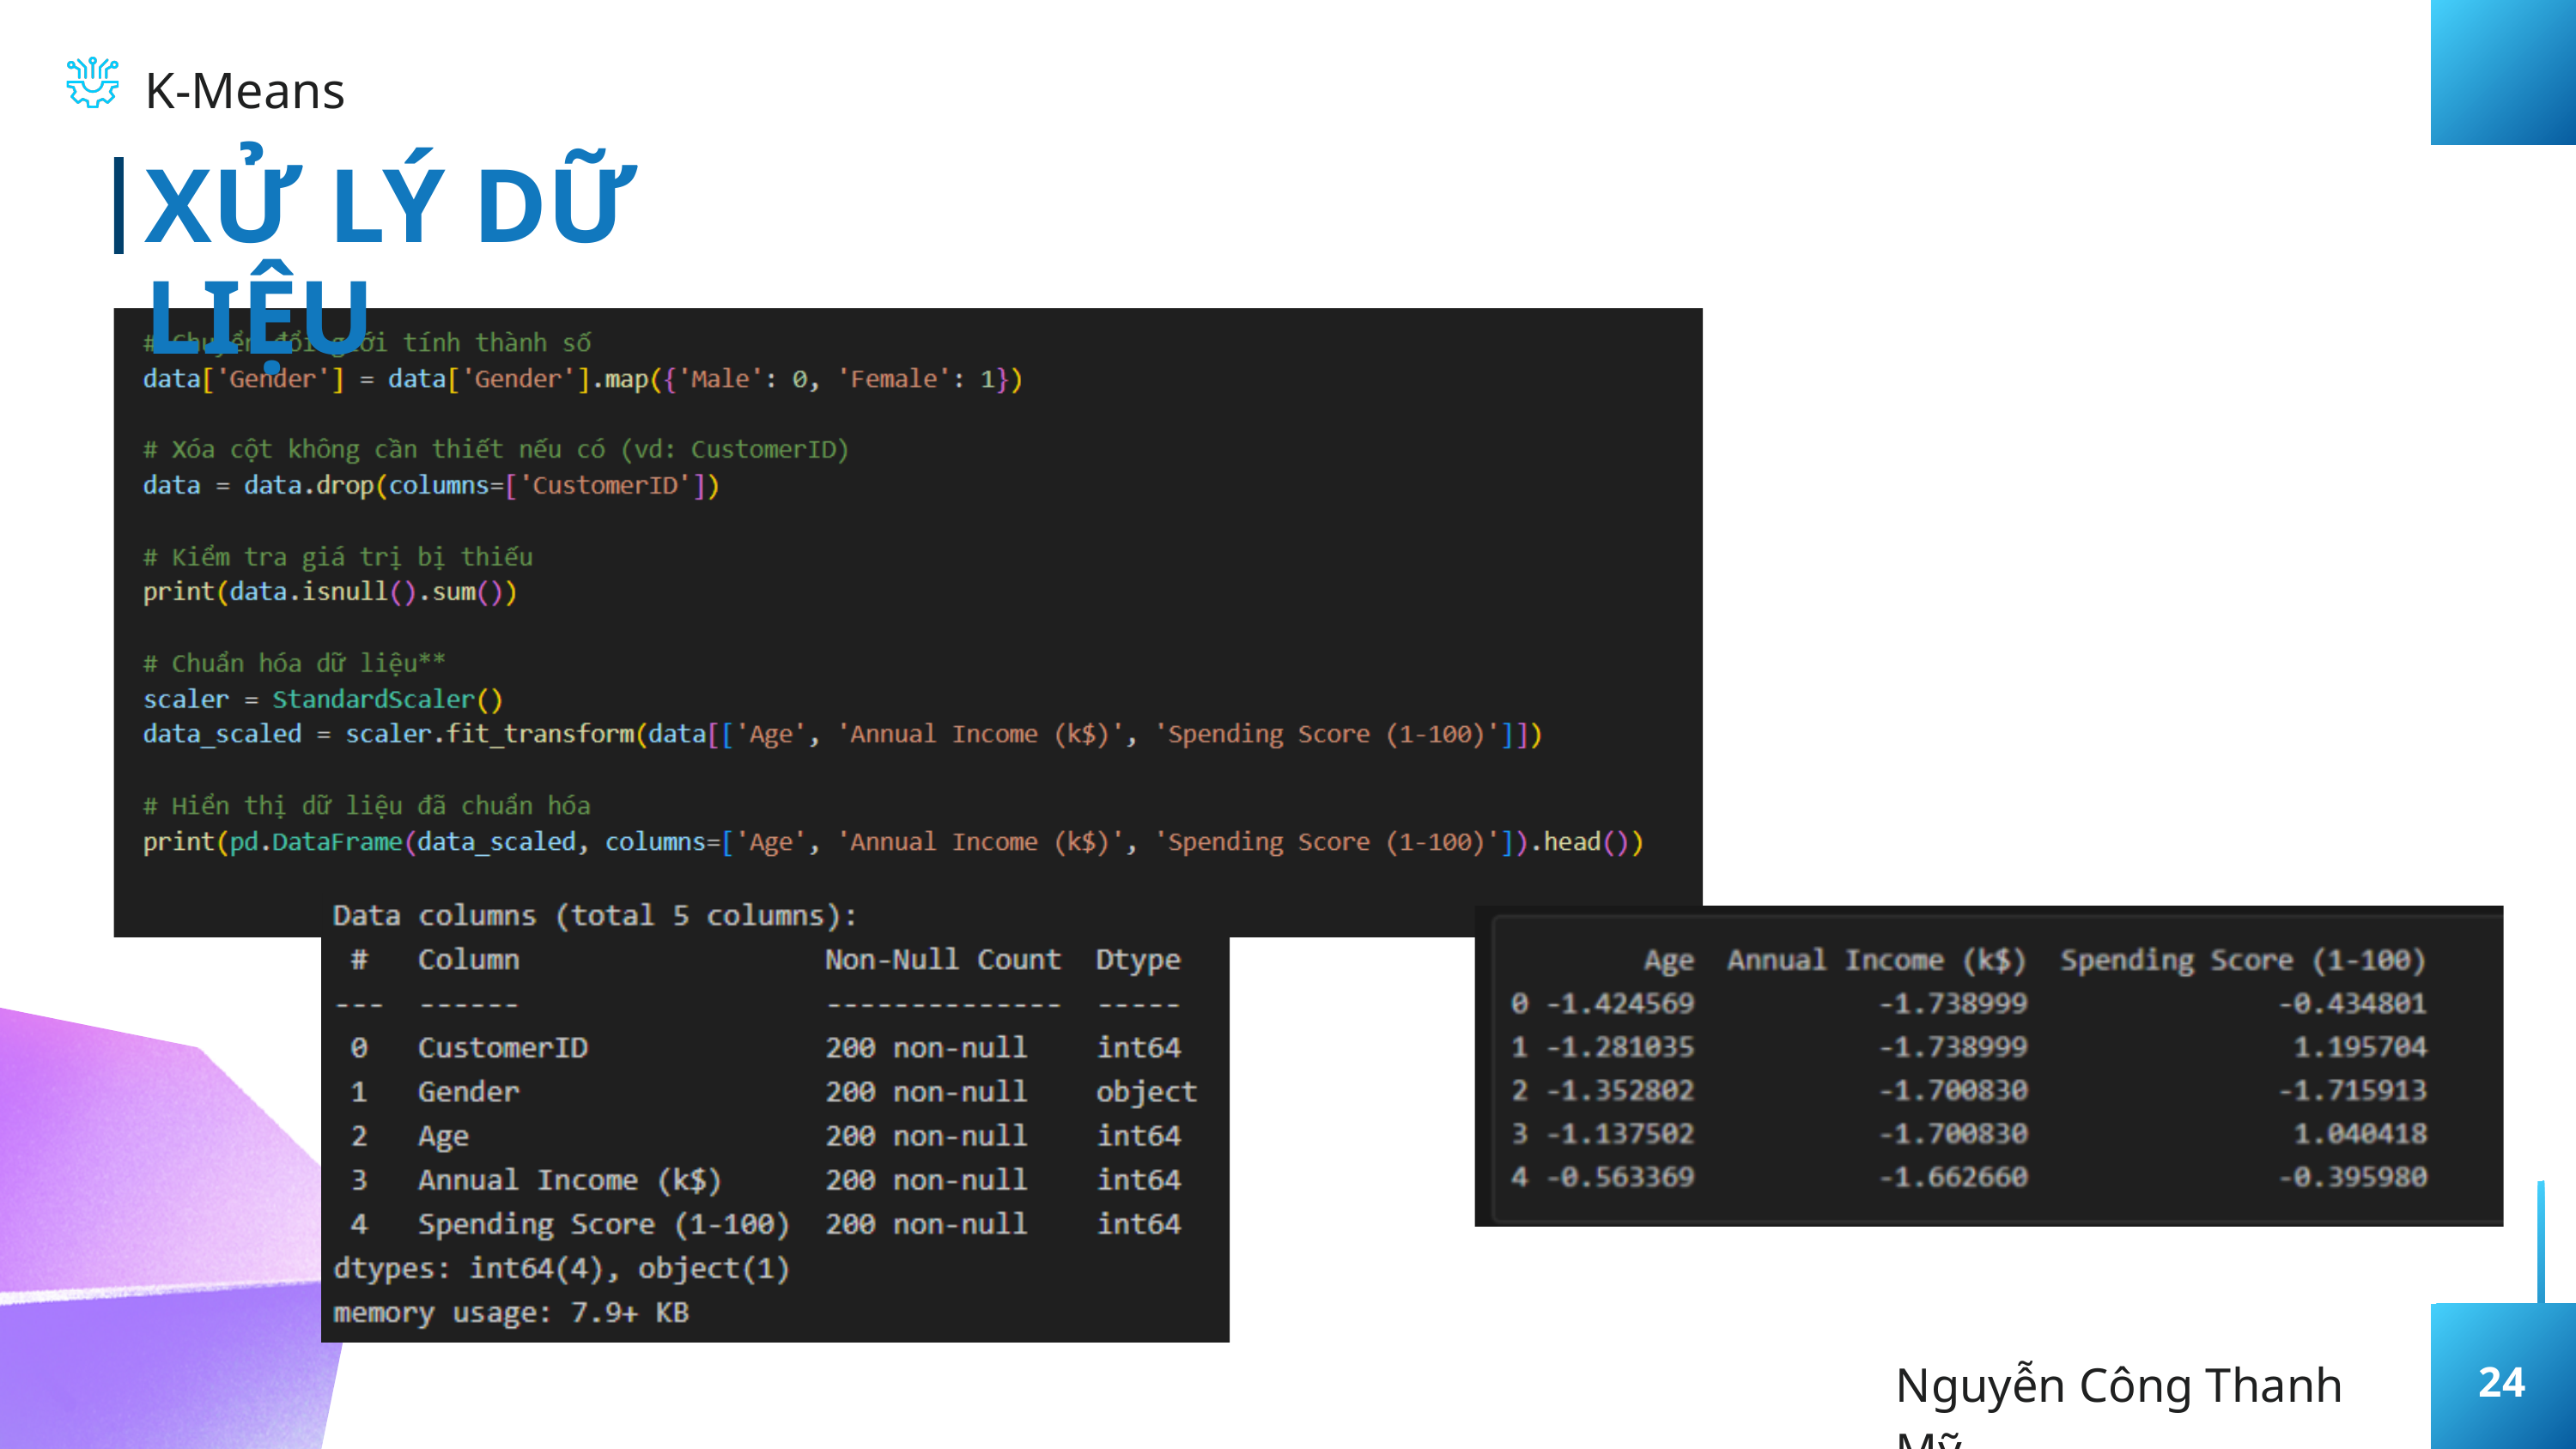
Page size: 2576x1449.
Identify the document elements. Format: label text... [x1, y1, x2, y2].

text_box [320, 893, 1230, 1343]
text_box XỬ LÝ DỮ LIỆU [144, 151, 651, 375]
text_box [113, 157, 124, 254]
text_box [0, 1007, 343, 1449]
text_box [113, 308, 1704, 937]
text_box Nguyễn Công Thanh Mỹ [1895, 1346, 2423, 1449]
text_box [2430, 1303, 2576, 1449]
text_box [66, 57, 119, 108]
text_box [2537, 1180, 2545, 1302]
text_box [1474, 906, 2504, 1227]
text_box K-Means [144, 49, 1230, 118]
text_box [2430, 0, 2576, 145]
